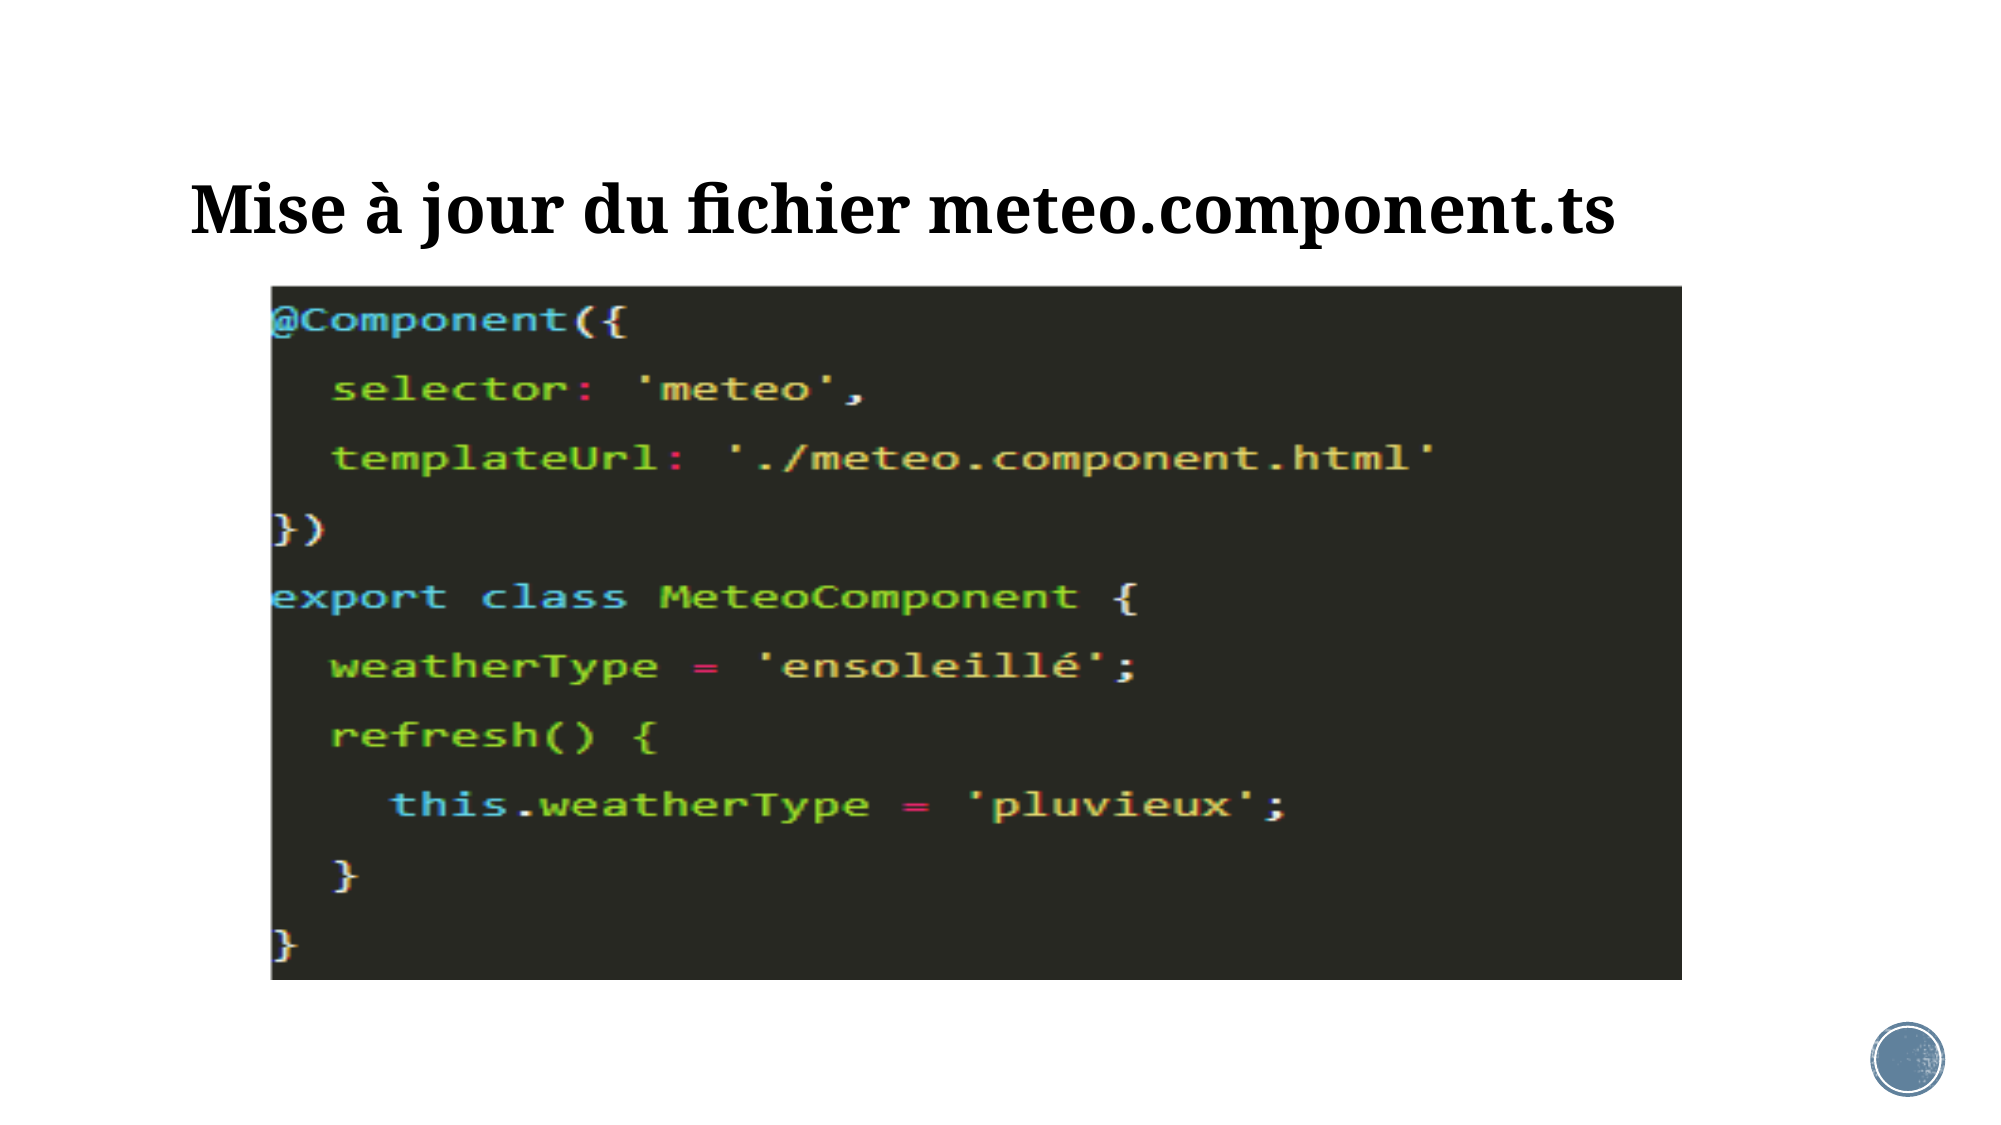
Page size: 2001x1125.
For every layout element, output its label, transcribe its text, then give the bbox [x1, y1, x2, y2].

picture [269, 282, 1680, 980]
title Mise à jour du fichier meteo.component.ts [175, 79, 1826, 344]
